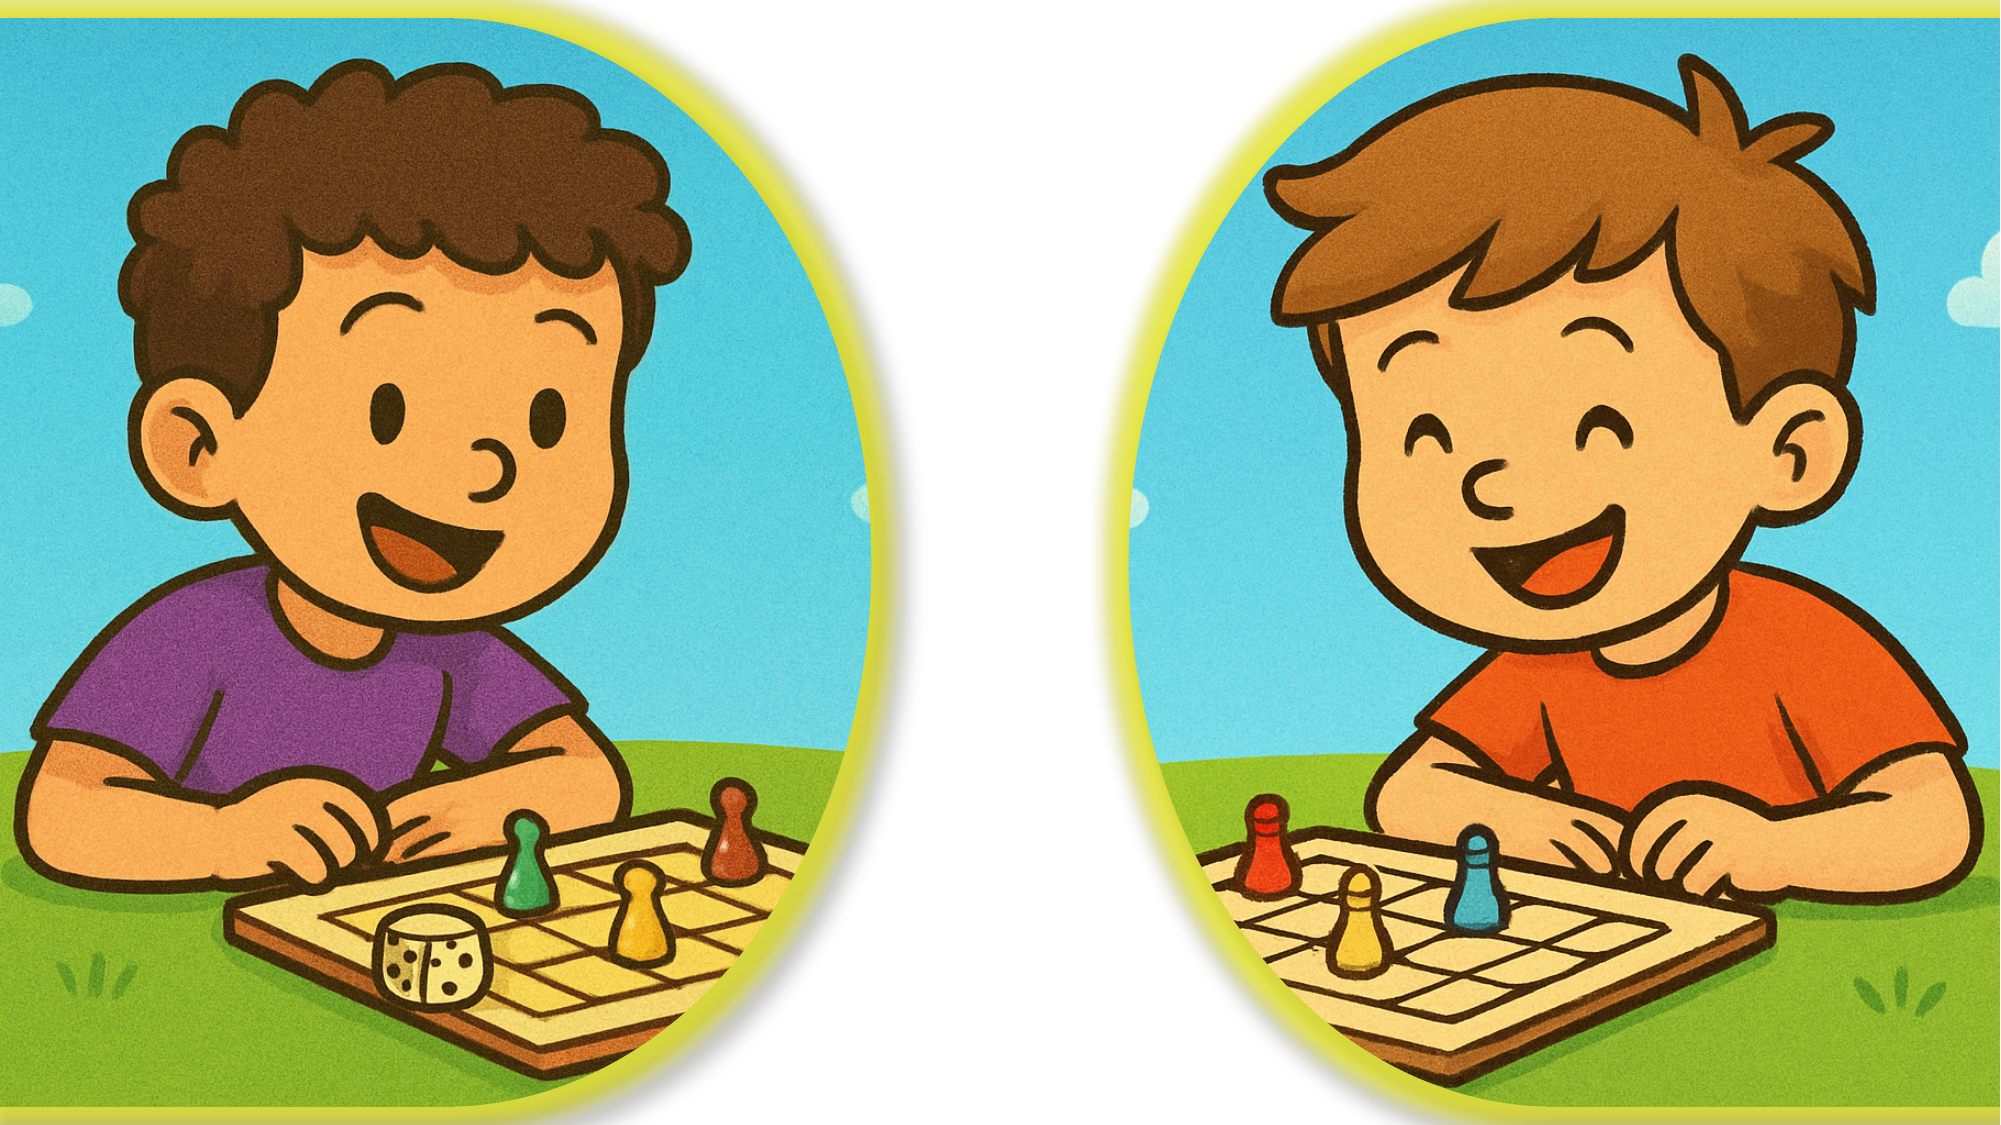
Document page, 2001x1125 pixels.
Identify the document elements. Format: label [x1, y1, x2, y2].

picture [0, 17, 872, 1108]
picture [1128, 17, 2000, 1108]
